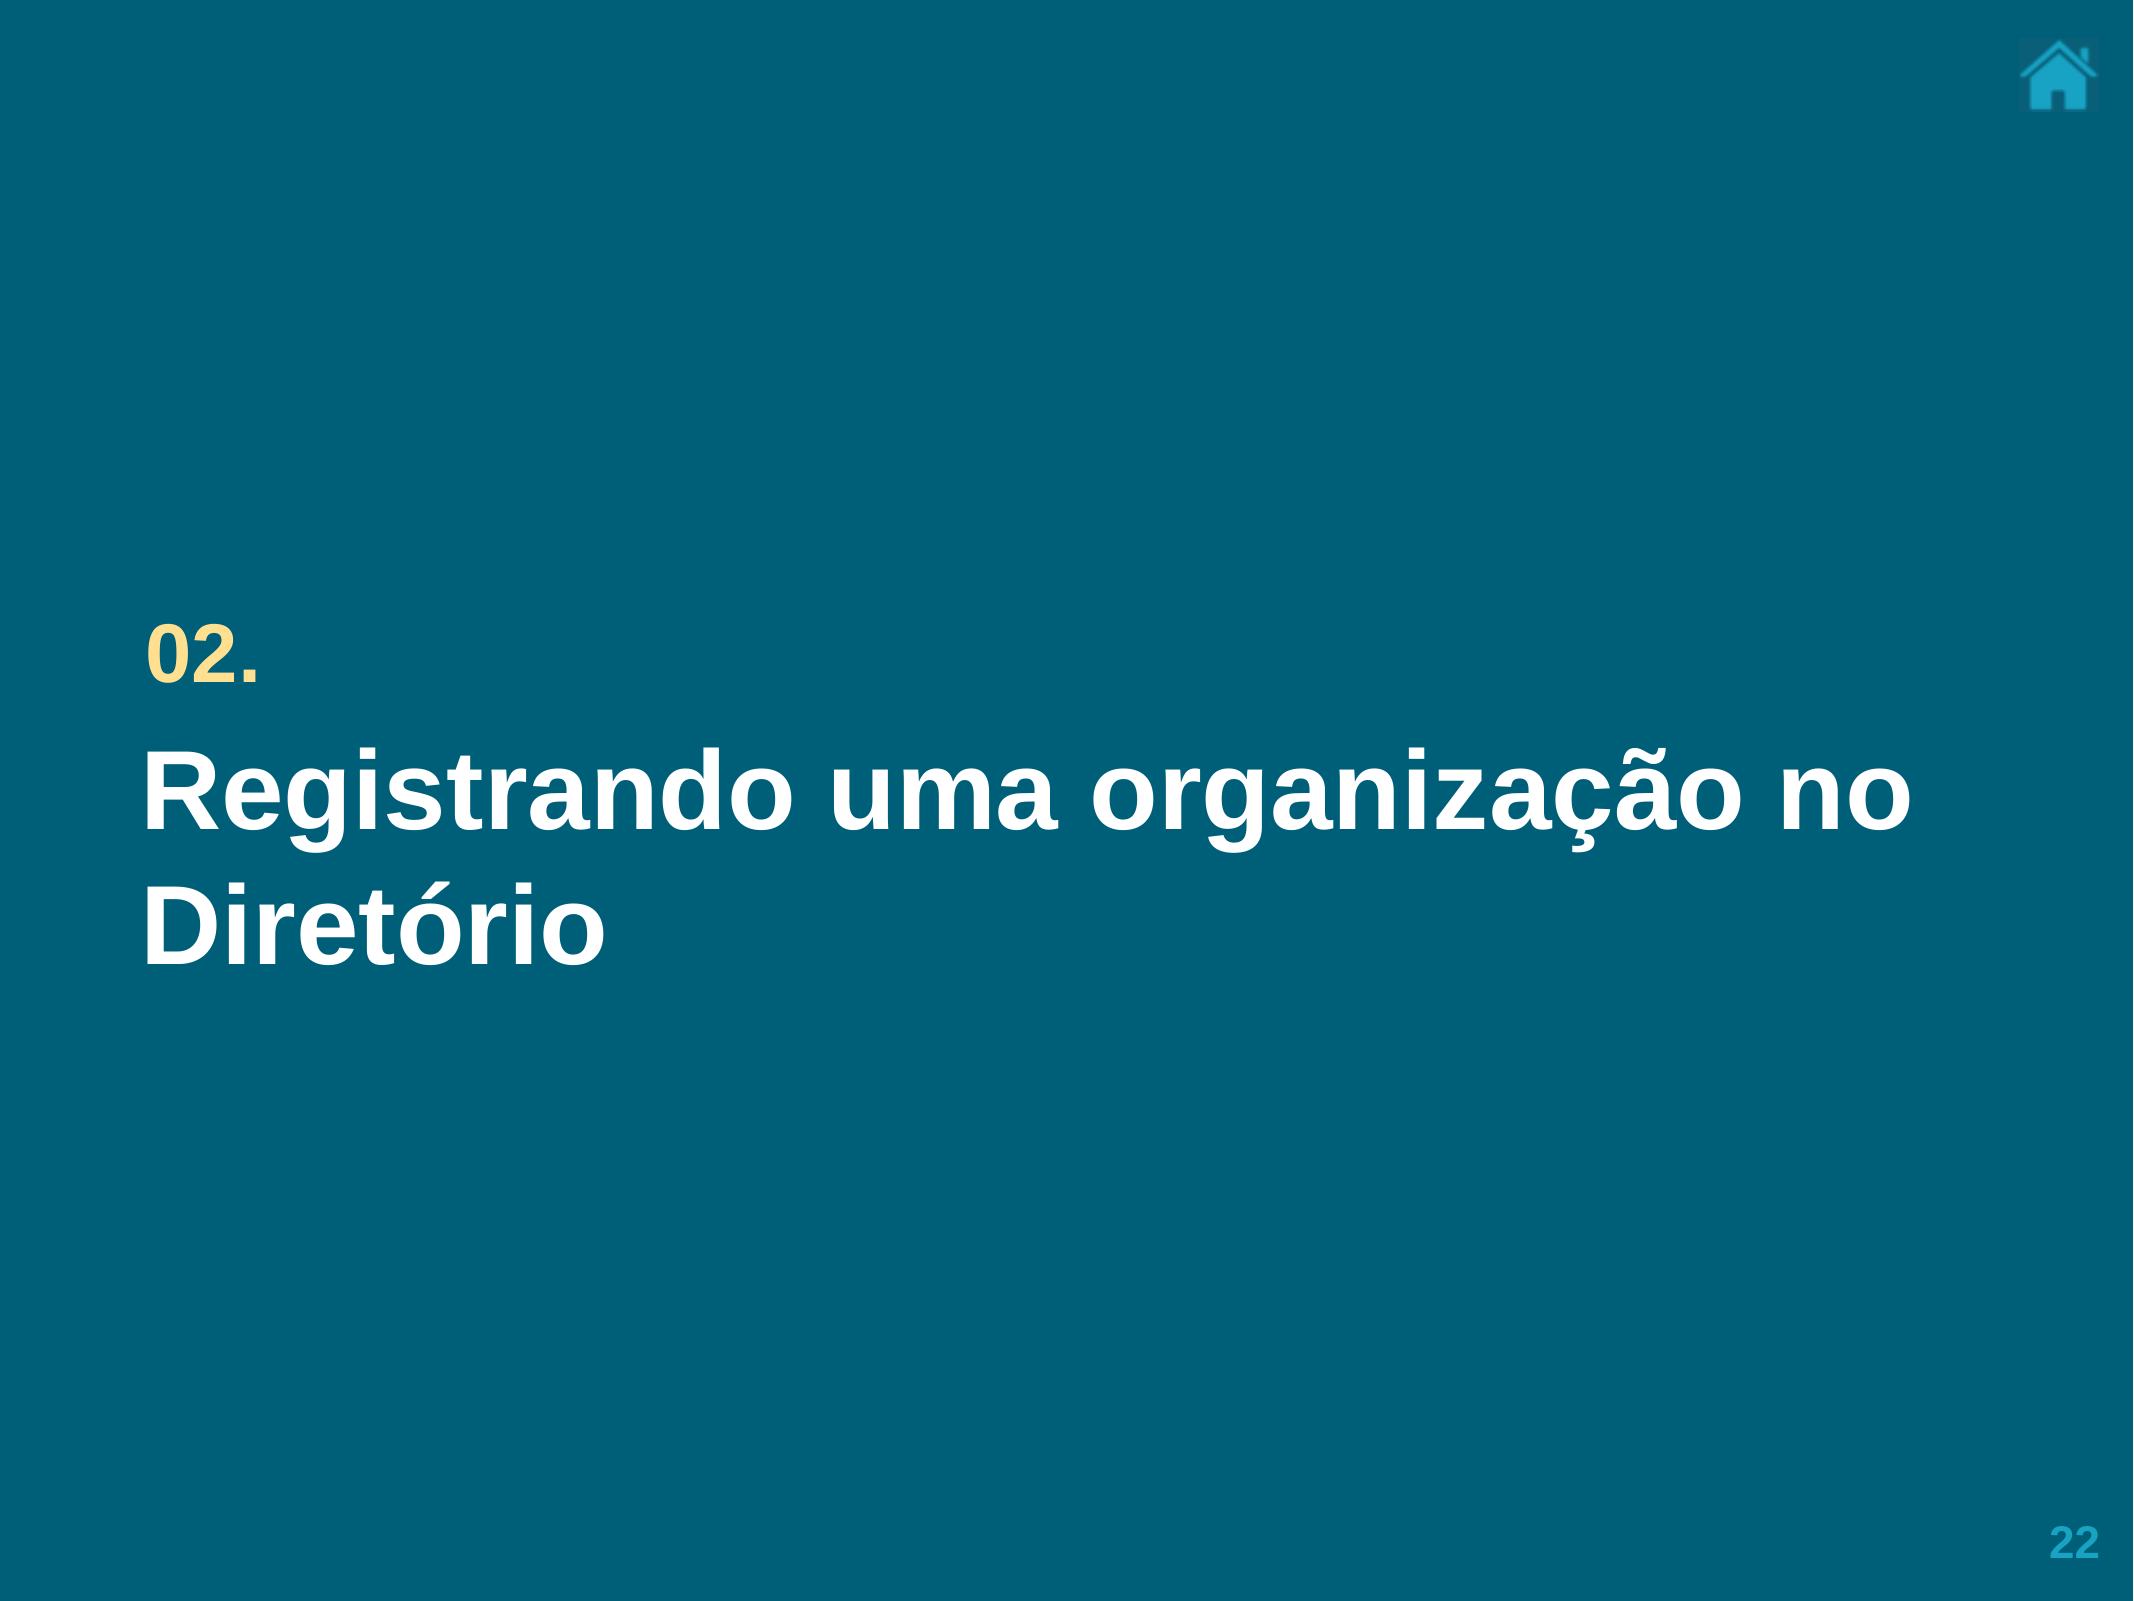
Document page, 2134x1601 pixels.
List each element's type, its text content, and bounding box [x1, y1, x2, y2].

text_box Registrando uma organização no Diretório [140, 717, 1980, 988]
slide_number 22 [1979, 1504, 2101, 1576]
text_box [1977, 0, 2134, 145]
text_box 02. [145, 599, 300, 700]
